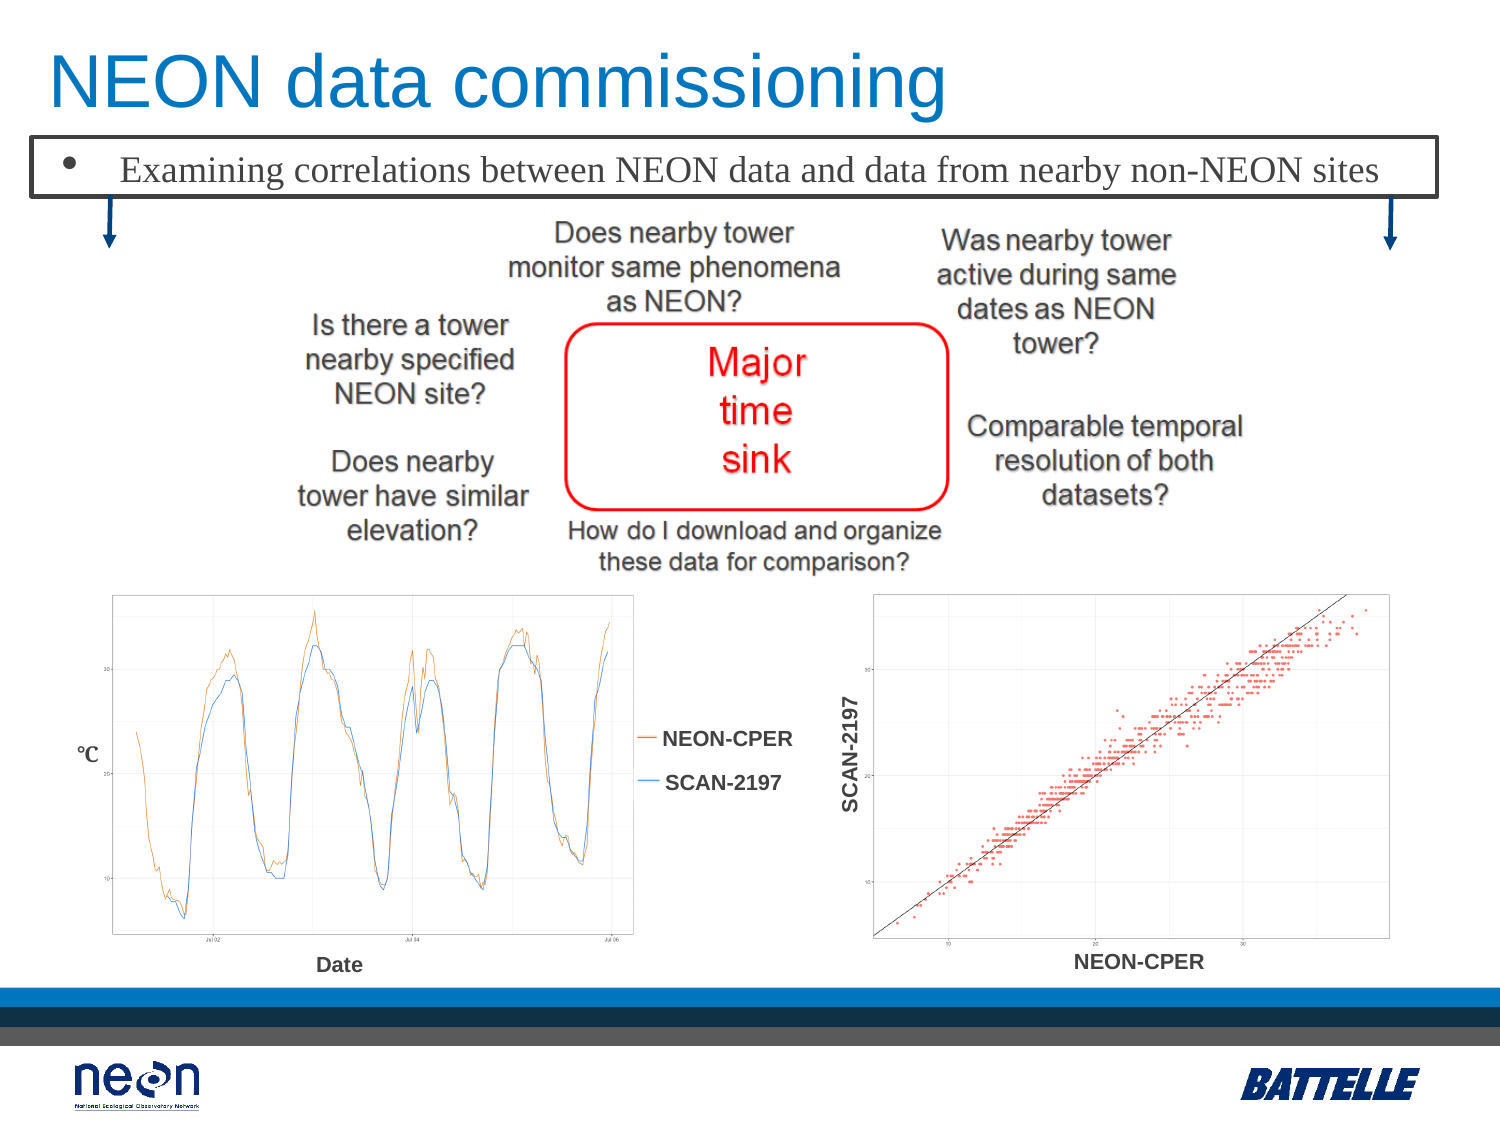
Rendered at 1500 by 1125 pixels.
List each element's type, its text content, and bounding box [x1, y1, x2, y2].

picture [75, 1061, 199, 1111]
text_box SCAN-2197 [828, 681, 856, 828]
text_box NEON data commissioning [48, 40, 1216, 123]
text_box SCAN-2197 [666, 760, 797, 802]
text_box Date [301, 961, 379, 985]
text_box [31, 137, 1438, 197]
text_box NEON-CPER [666, 716, 809, 758]
text_box NEON-CPER [1059, 956, 1220, 982]
picture [1240, 1068, 1420, 1100]
picture [101, 204, 1392, 953]
text_box ℃ [62, 733, 96, 775]
